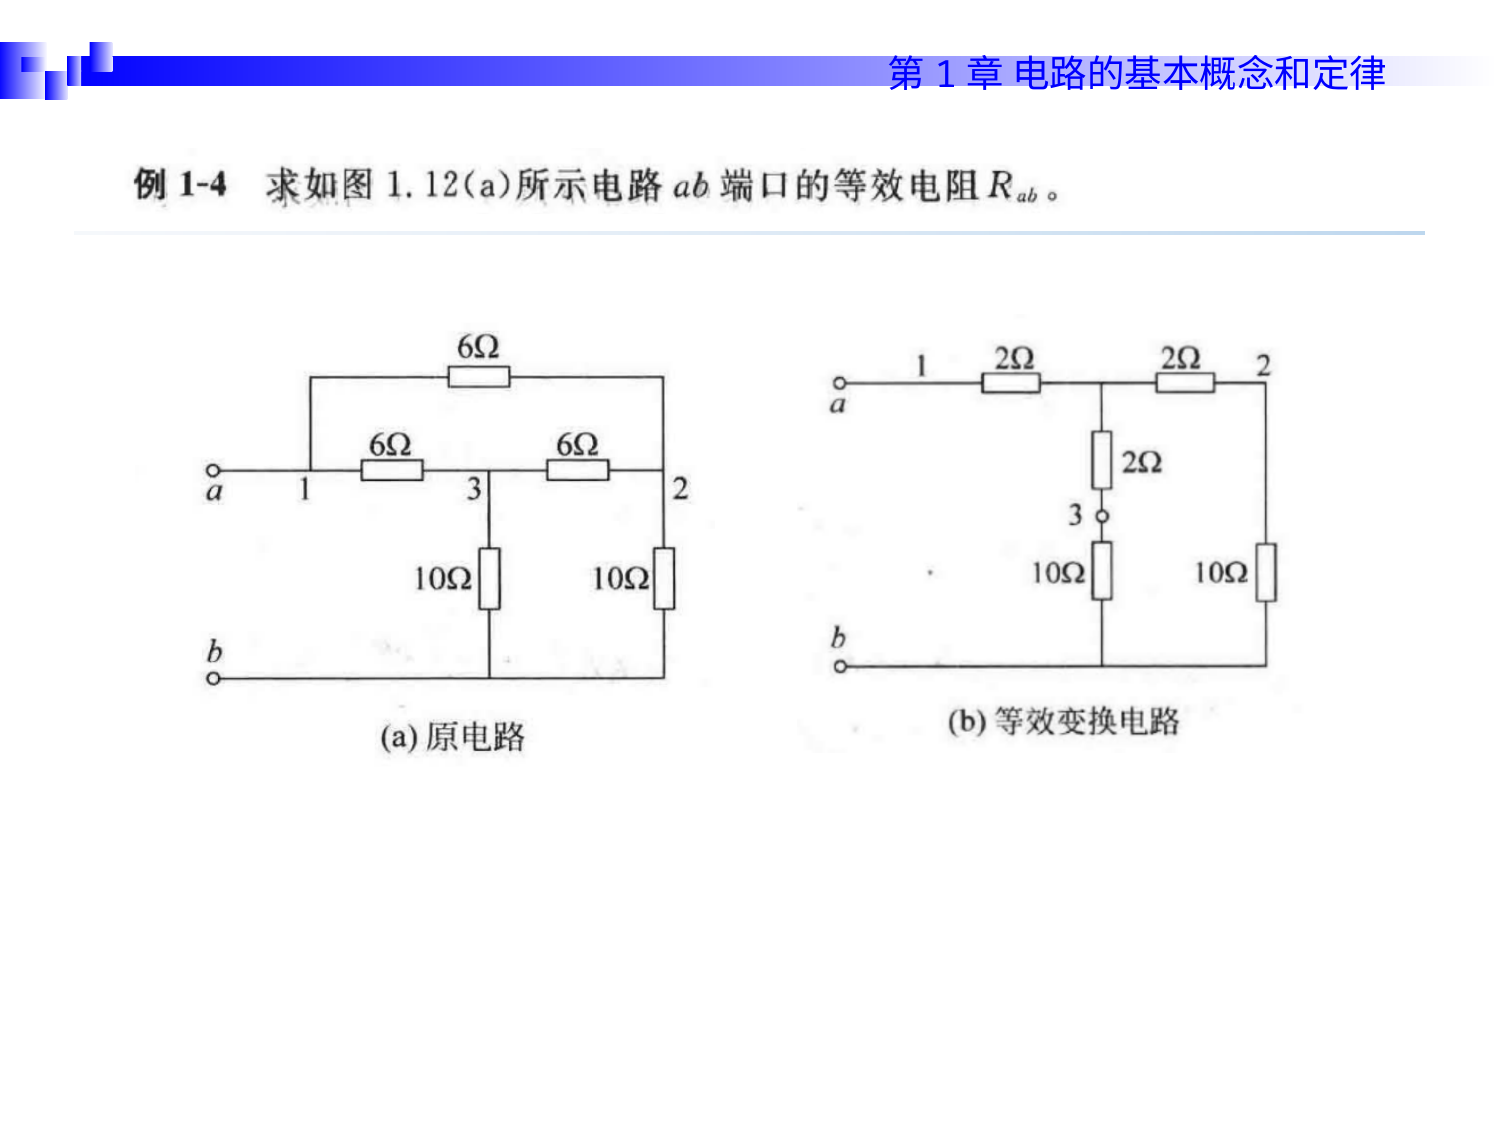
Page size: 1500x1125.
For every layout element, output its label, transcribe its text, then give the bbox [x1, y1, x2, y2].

text_box [855, 57, 859, 85]
picture [112, 148, 1132, 214]
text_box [771, 57, 775, 85]
picture [135, 299, 715, 768]
text_box R1 [939, 65, 943, 85]
picture [797, 314, 1306, 753]
